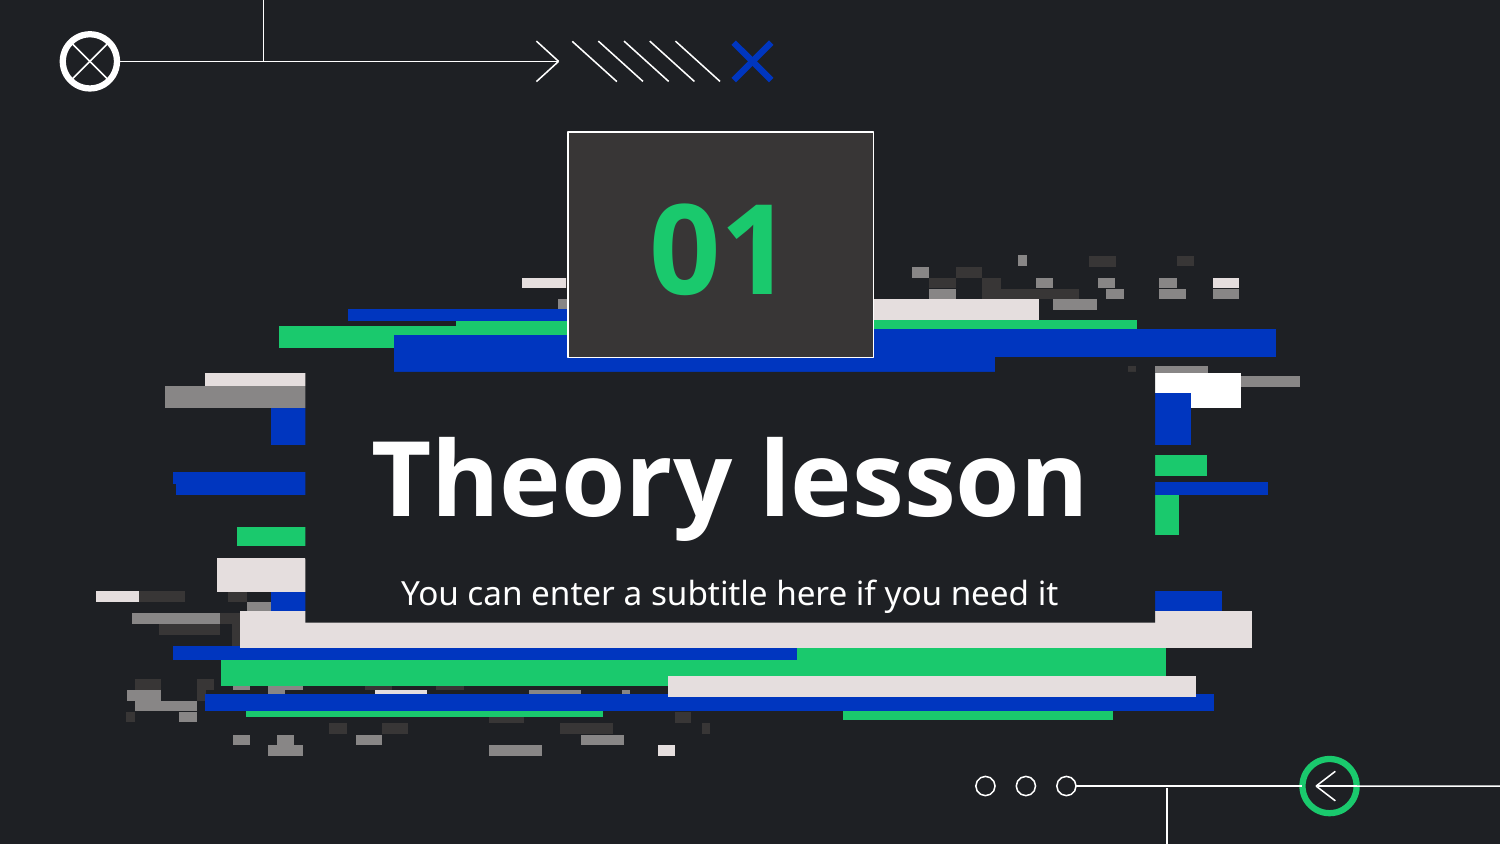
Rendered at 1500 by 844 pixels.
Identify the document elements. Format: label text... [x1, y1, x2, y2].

title 01 [567, 131, 874, 358]
subtitle You can enter a subtitle here if you need it [305, 550, 1156, 623]
title Theory lesson [305, 371, 1156, 550]
